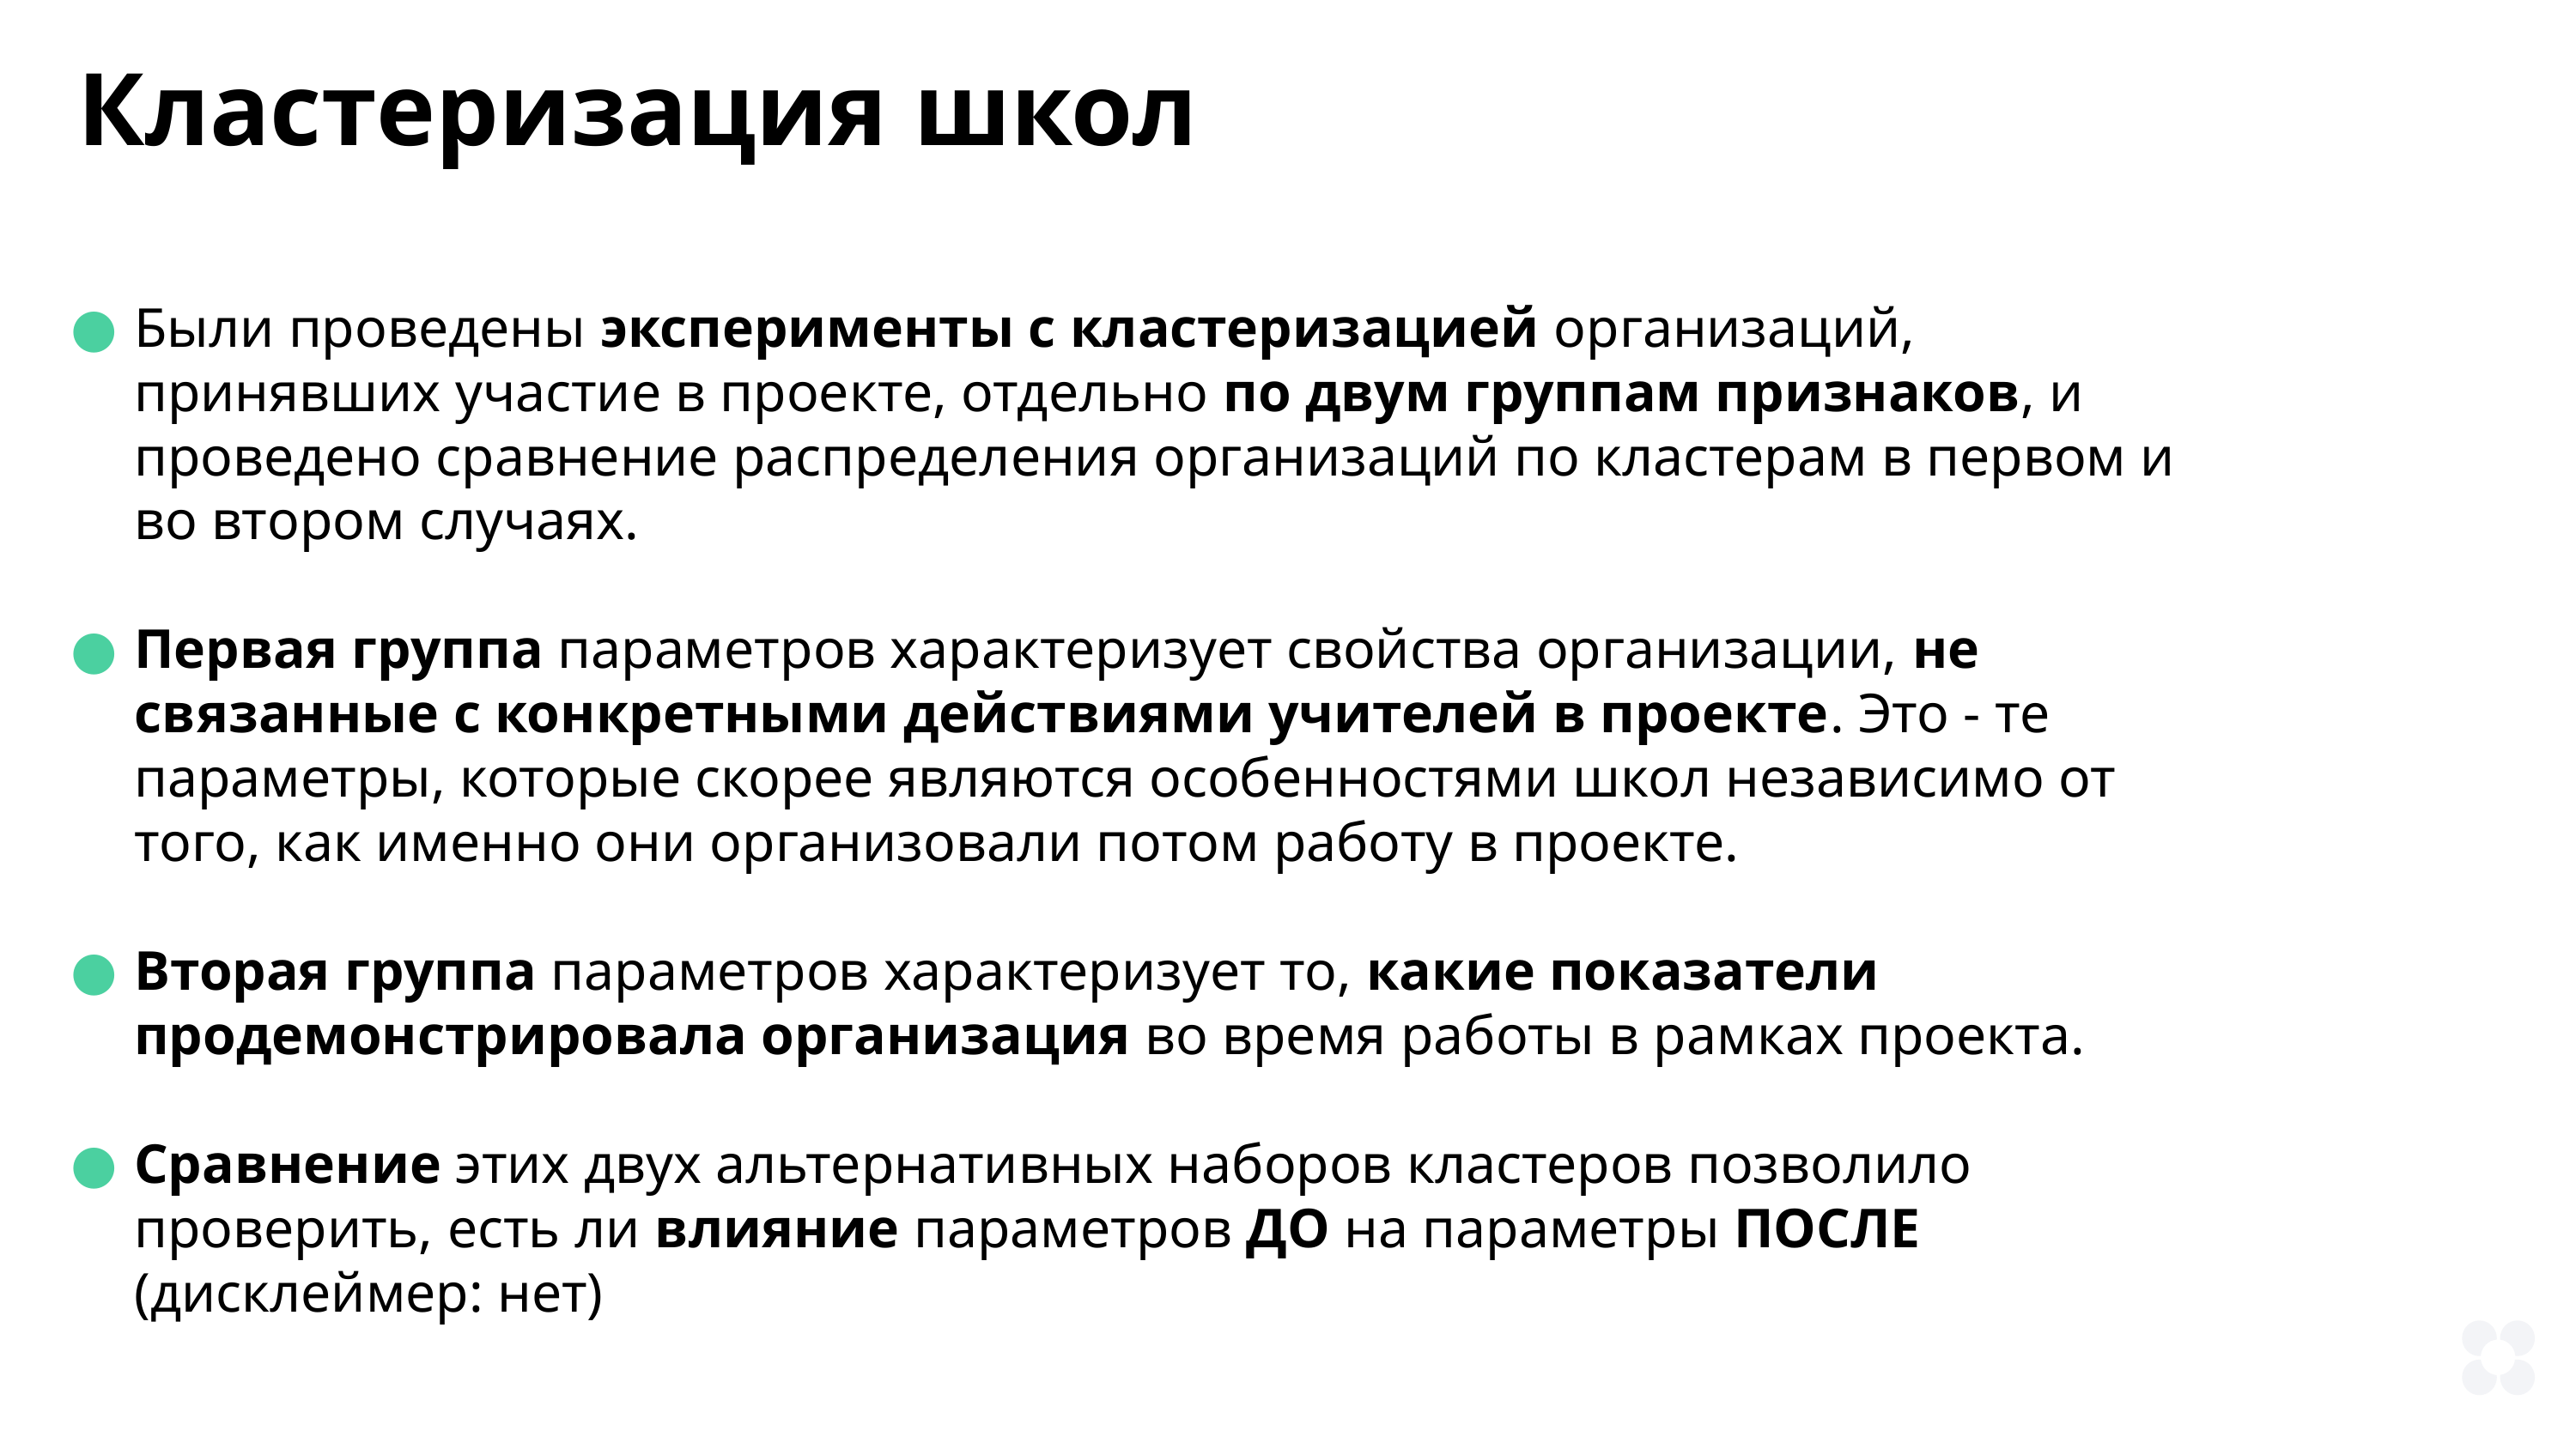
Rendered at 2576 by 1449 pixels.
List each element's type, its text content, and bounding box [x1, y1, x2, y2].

text_box Кластеризация школ [77, 69, 2091, 278]
text_box Были проведены эксперименты с кластеризацией организаций, принявших участие в проекте, отдельно по двум группам признаков, и проведено сравнение распределения организаций по кластерам в первом и во втором случаях. Первая группа параметров характеризует свойства организации, не связанные с конкретными действиями учителей в проекте. Это - те параметры, которые скорее являются особенностями школ независимо от того, как именно они организовали потом работу в проекте. Вторая группа параметров характеризует то, какие показатели продемонстрировала организация во время работы в рамках проекта. Сравнение этих двух альтернативных наборов кластеров позволило проверить, есть ли влияние параметров ДО на параметры ПОСЛЕ (дисклеймер: нет) [70, 278, 2225, 1370]
